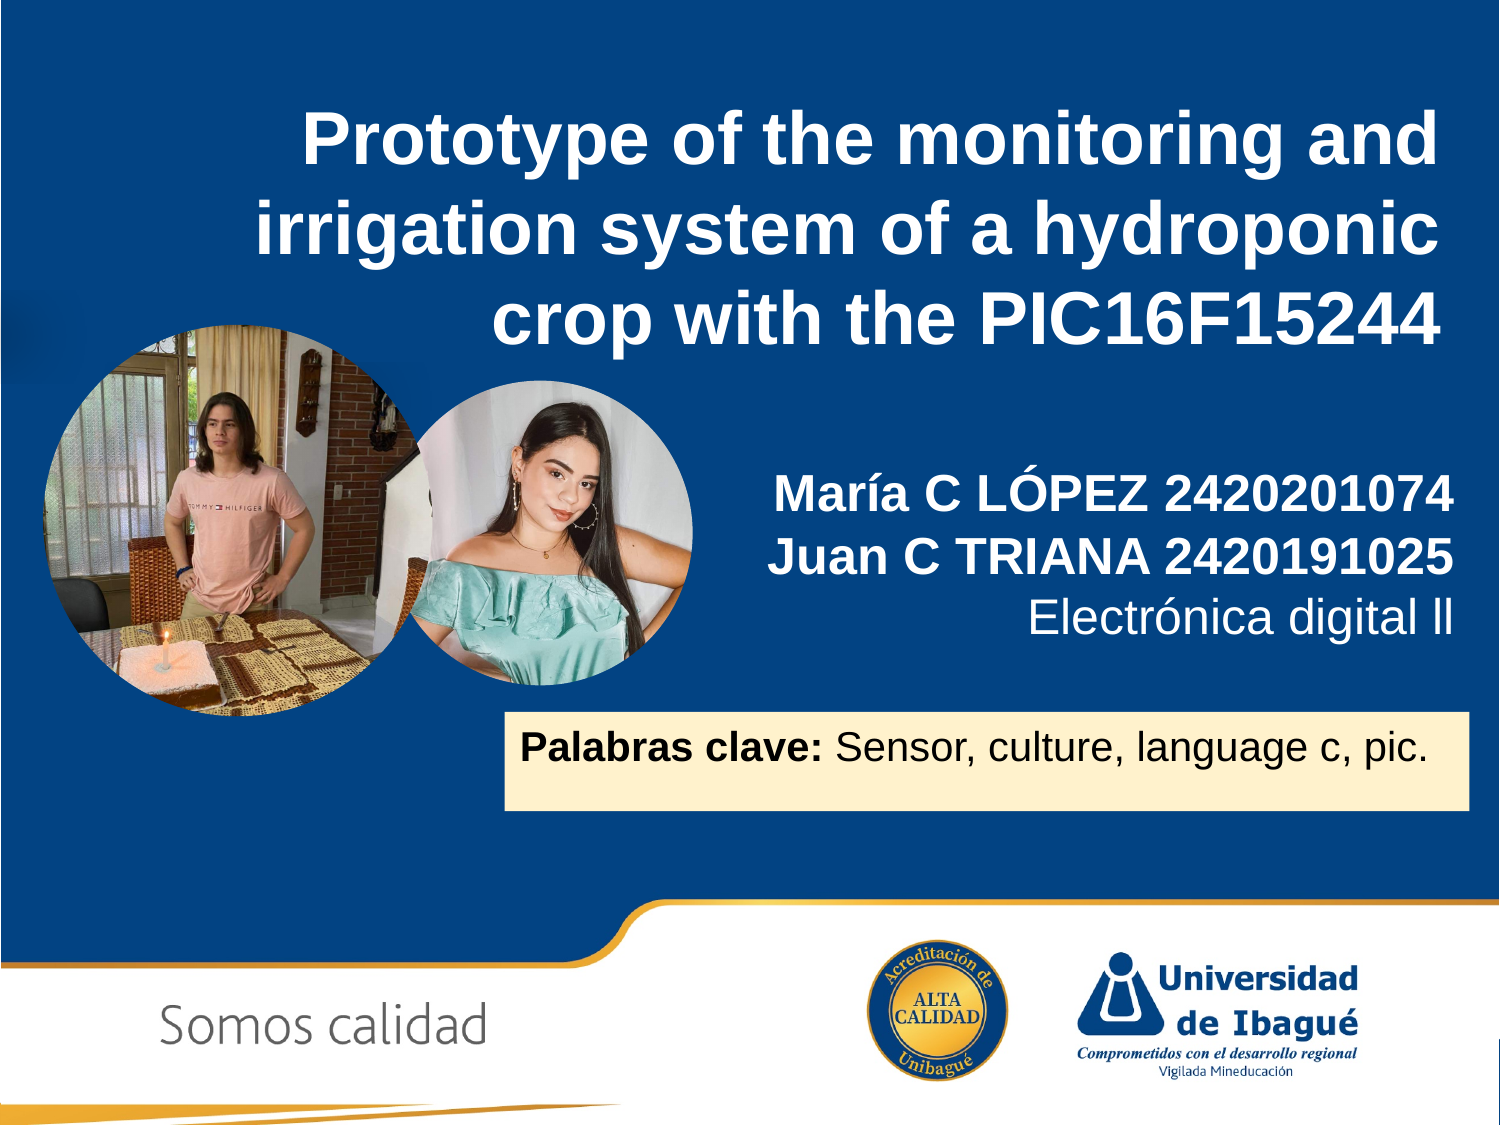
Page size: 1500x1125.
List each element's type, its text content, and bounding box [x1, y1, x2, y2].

text_box Palabras clave: Sensor, culture, language c, pic. [504, 711, 1470, 812]
picture [0, 0, 1500, 1125]
text_box María C LÓPEZ 2420201074 Juan C TRIANA 2420191025 Electrónica digital ll [698, 452, 1470, 589]
text_box Prototype of the monitoring and irrigation system of a hydroponic crop with the PIC16F15244 [95, 81, 1457, 342]
